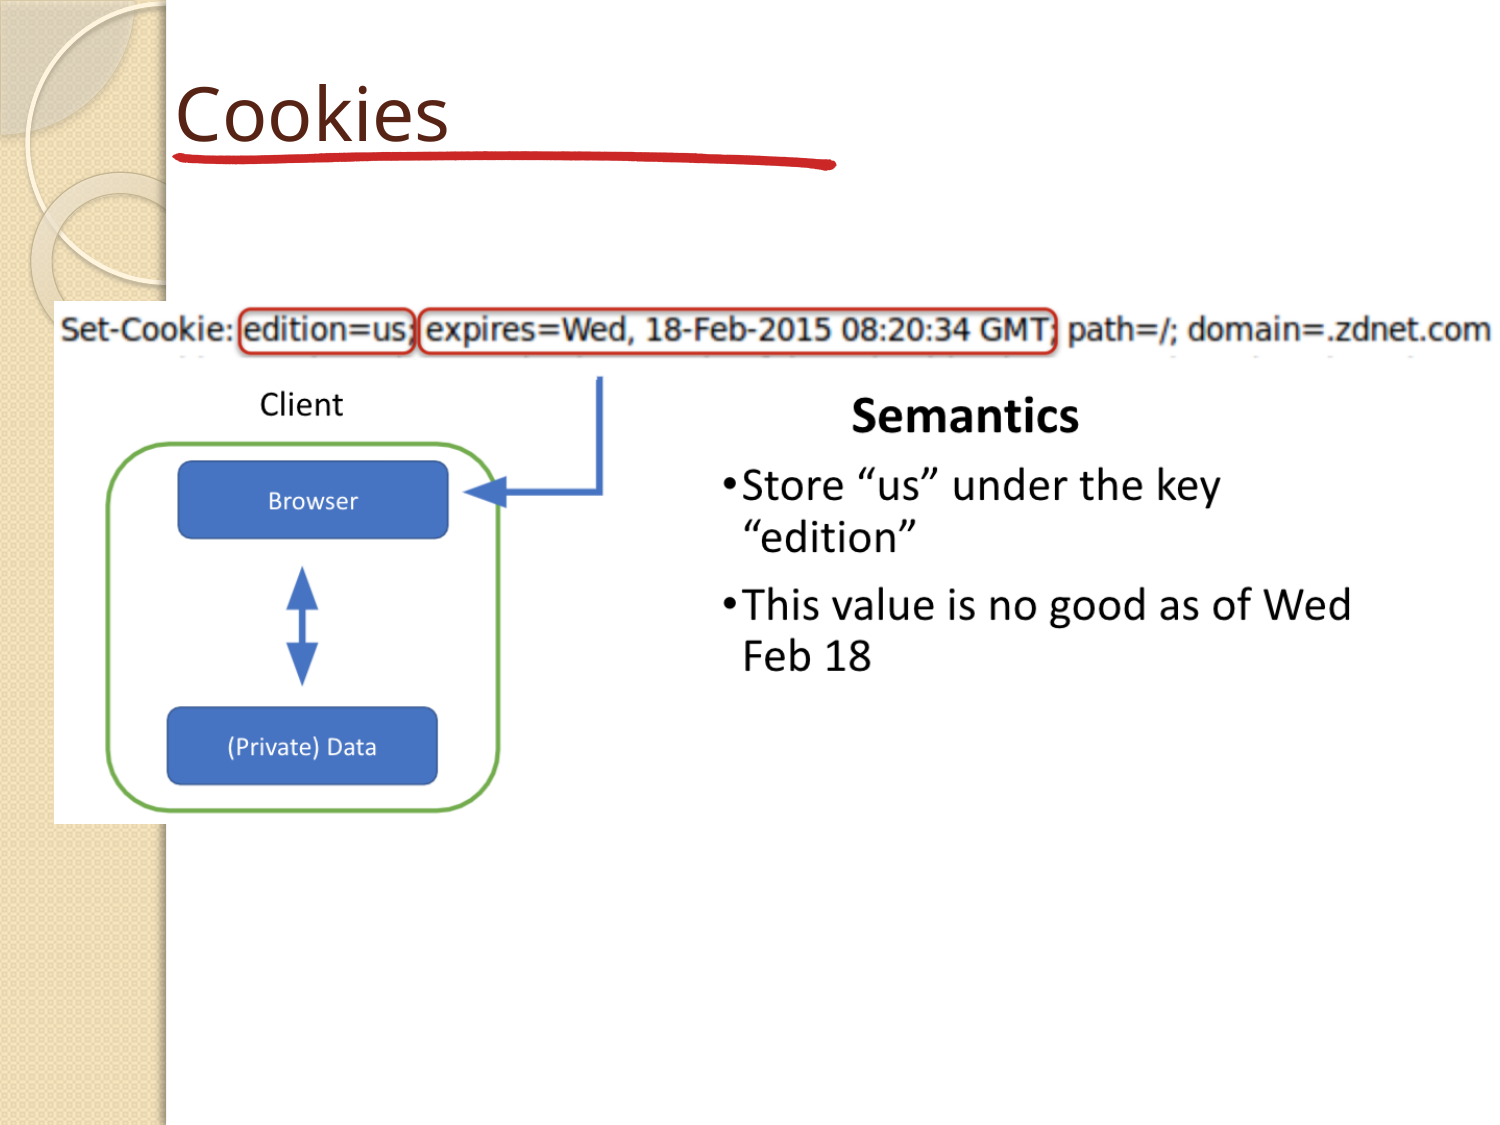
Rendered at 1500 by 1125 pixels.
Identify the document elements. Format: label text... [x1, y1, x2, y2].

title Cookies [160, 38, 1436, 185]
picture [169, 146, 845, 176]
picture [54, 300, 1495, 825]
